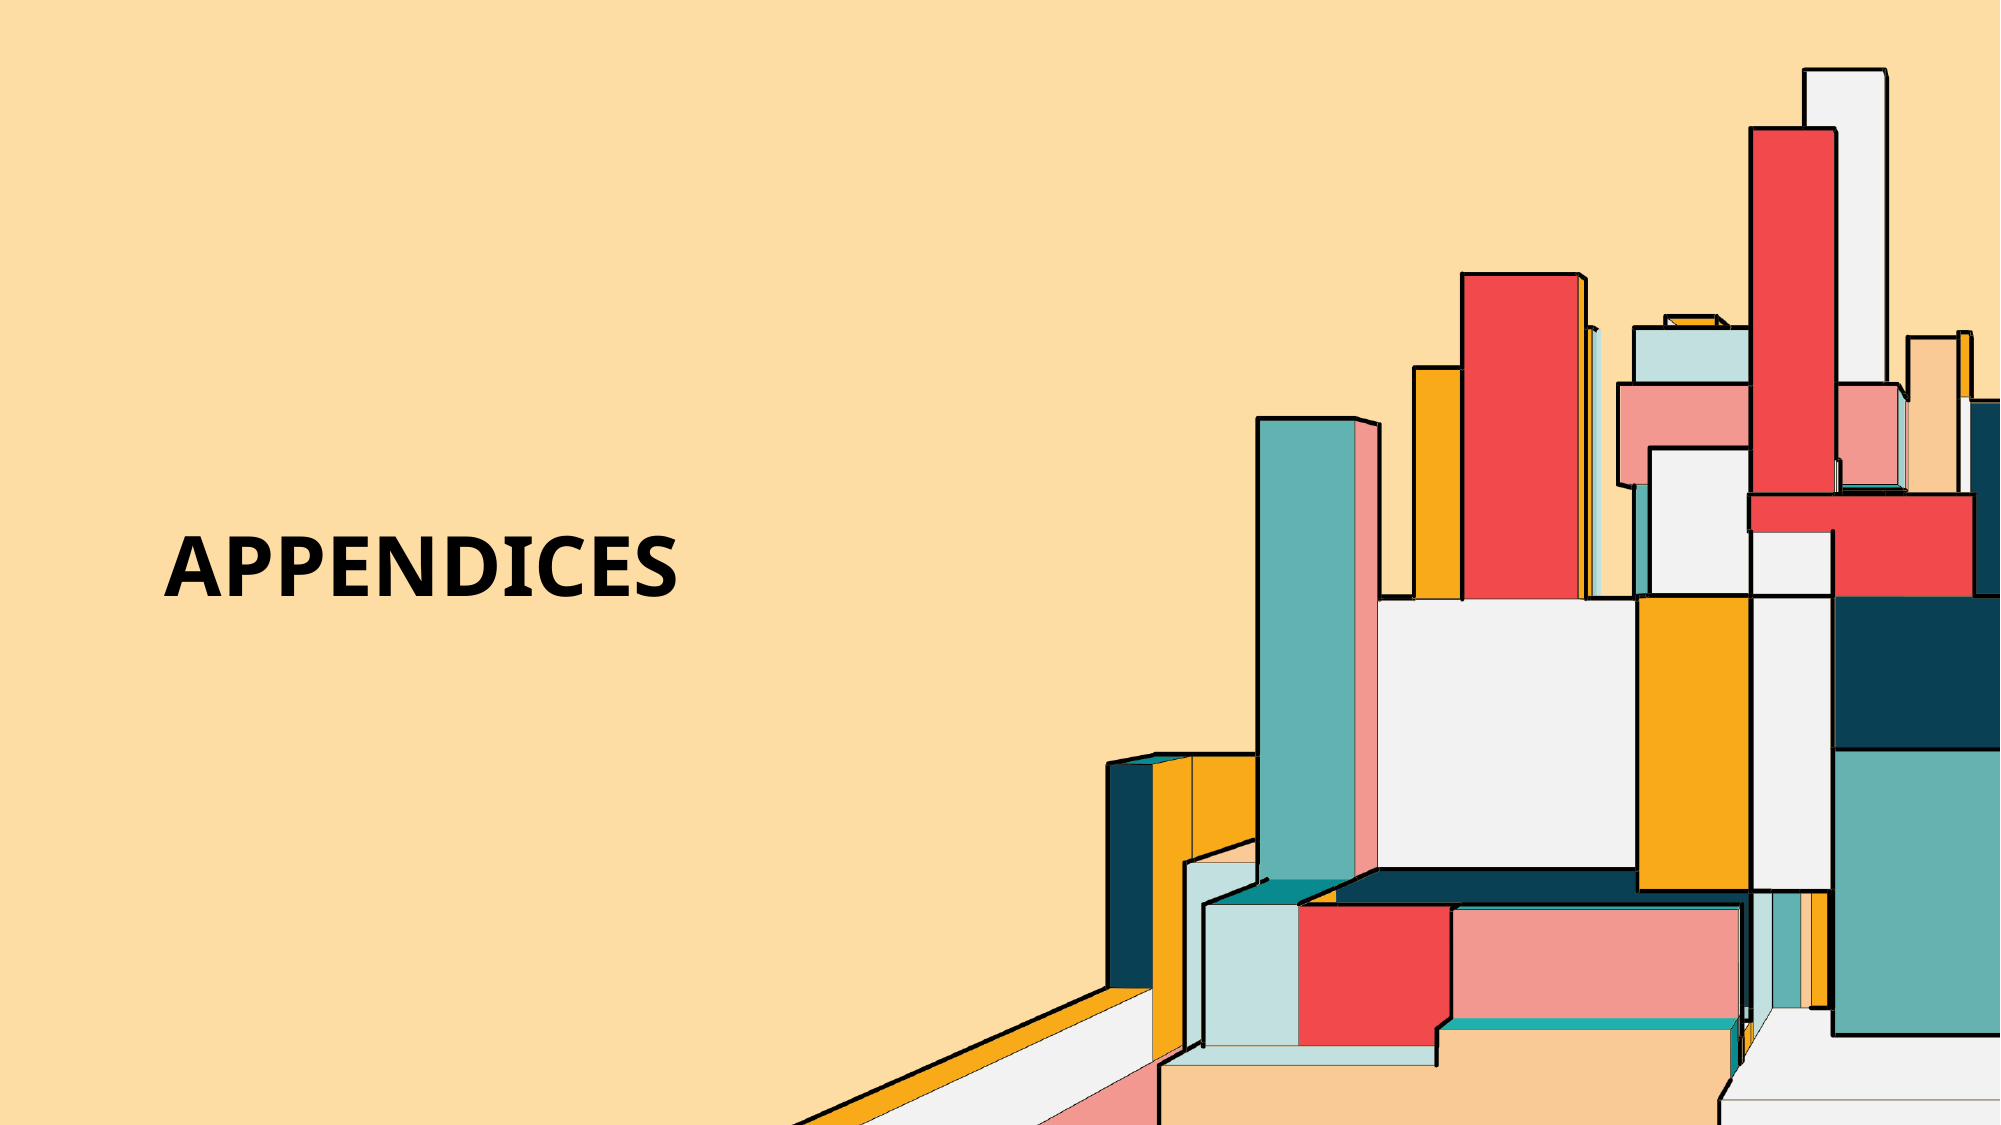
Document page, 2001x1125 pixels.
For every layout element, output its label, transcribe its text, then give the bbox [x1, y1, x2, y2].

picture [734, 66, 2000, 1125]
title Appendices [149, 82, 1097, 622]
